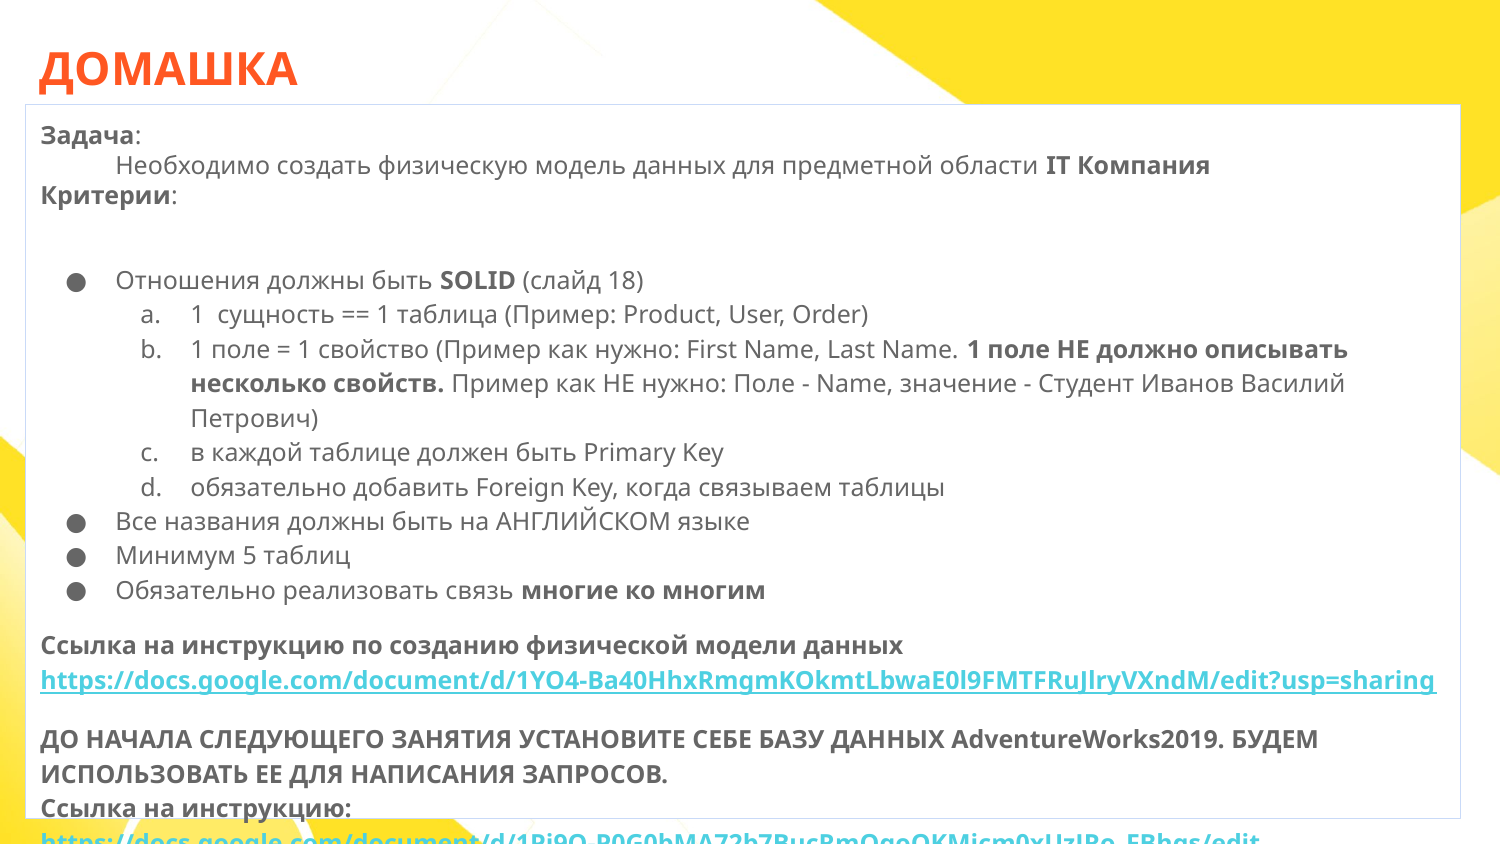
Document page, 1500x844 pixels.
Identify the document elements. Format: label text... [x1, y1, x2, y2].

text_box [518, 30, 1130, 104]
picture [0, 0, 1500, 844]
text_box ДОМАШКА [24, 24, 518, 110]
text_box Задача: Необходимо создать физическую модель данных для предметной области IT Компания Критерии: Отношения должны быть SOLID (слайд 18) 1 сущность == 1 таблица (Пример: Product, User, Order) 1 поле = 1 свойство (Пример как нужно: First Name, Last Name. 1 поле НЕ должно описывать несколько свойств. Пример как НЕ нужно: Поле - Name, значение - Студент Иванов Василий Петрович) в каждой таблице должен быть Primary Key обязательно добавить Foreign Key, когда связываем таблицы Все названия должны быть на АНГЛИЙСКОМ языке Минимум 5 таблиц Обязательно реализовать связь многие ко многим Ссылка на инструкцию по созданию физической модели данных https://docs.google.com/document/d/1YO4-Ba40HhxRmgmKOkmtLbwaE0l9FMTFRuJlryVXndM/edit?usp=sharing ДО НАЧАЛА СЛЕДУЮЩЕГО ЗАНЯТИЯ УСТАНОВИТЕ СЕБЕ БАЗУ ДАННЫХ AdventureWorks2019. БУДЕМ ИСПОЛЬЗОВАТЬ ЕЕ ДЛЯ НАПИСАНИЯ ЗАПРОСОВ. Ссылка на инструкцию: https://docs.google.com/document/d/1Pi9O-P0G0bMA72b7BucRmOgoOKMicm0xUzJRo_FBhgs/edit [25, 104, 1461, 844]
